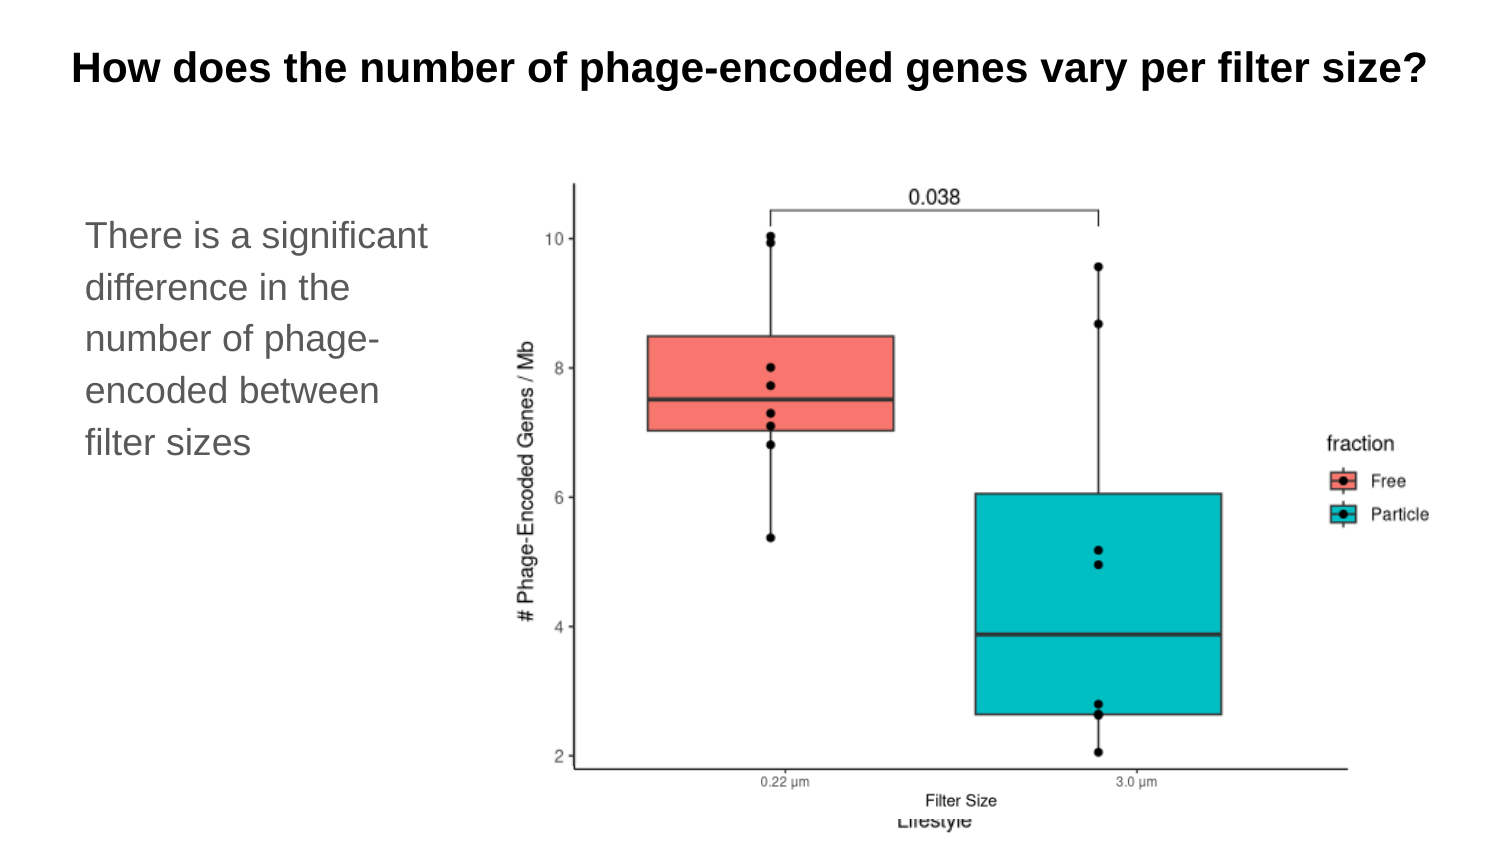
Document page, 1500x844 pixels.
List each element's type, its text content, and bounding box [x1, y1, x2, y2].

list There is a significant difference in the number of phage-encoded between filter sizes [51, 189, 449, 750]
title How does the number of phage-encoded genes vary per filter size? [51, 25, 1449, 120]
picture [507, 173, 1469, 844]
